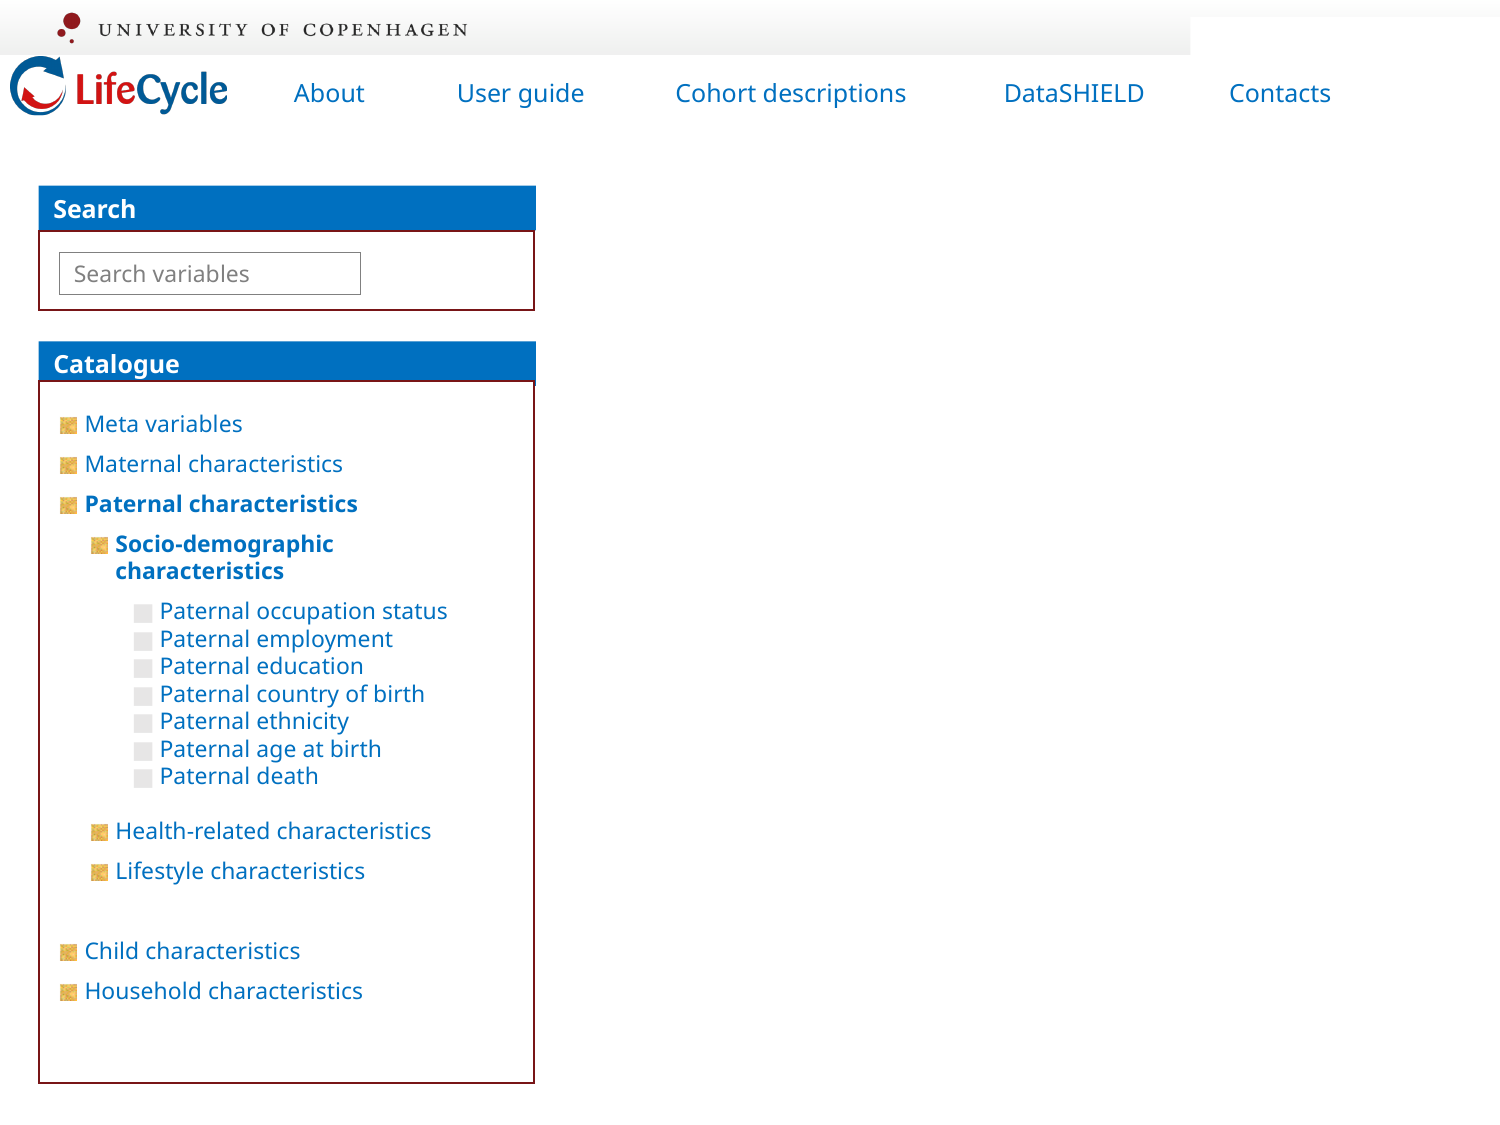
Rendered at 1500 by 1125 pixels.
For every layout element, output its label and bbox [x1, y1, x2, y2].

text_box [38, 341, 536, 1125]
picture [10, 56, 227, 116]
picture [92, 15, 475, 42]
text_box [38, 185, 536, 311]
